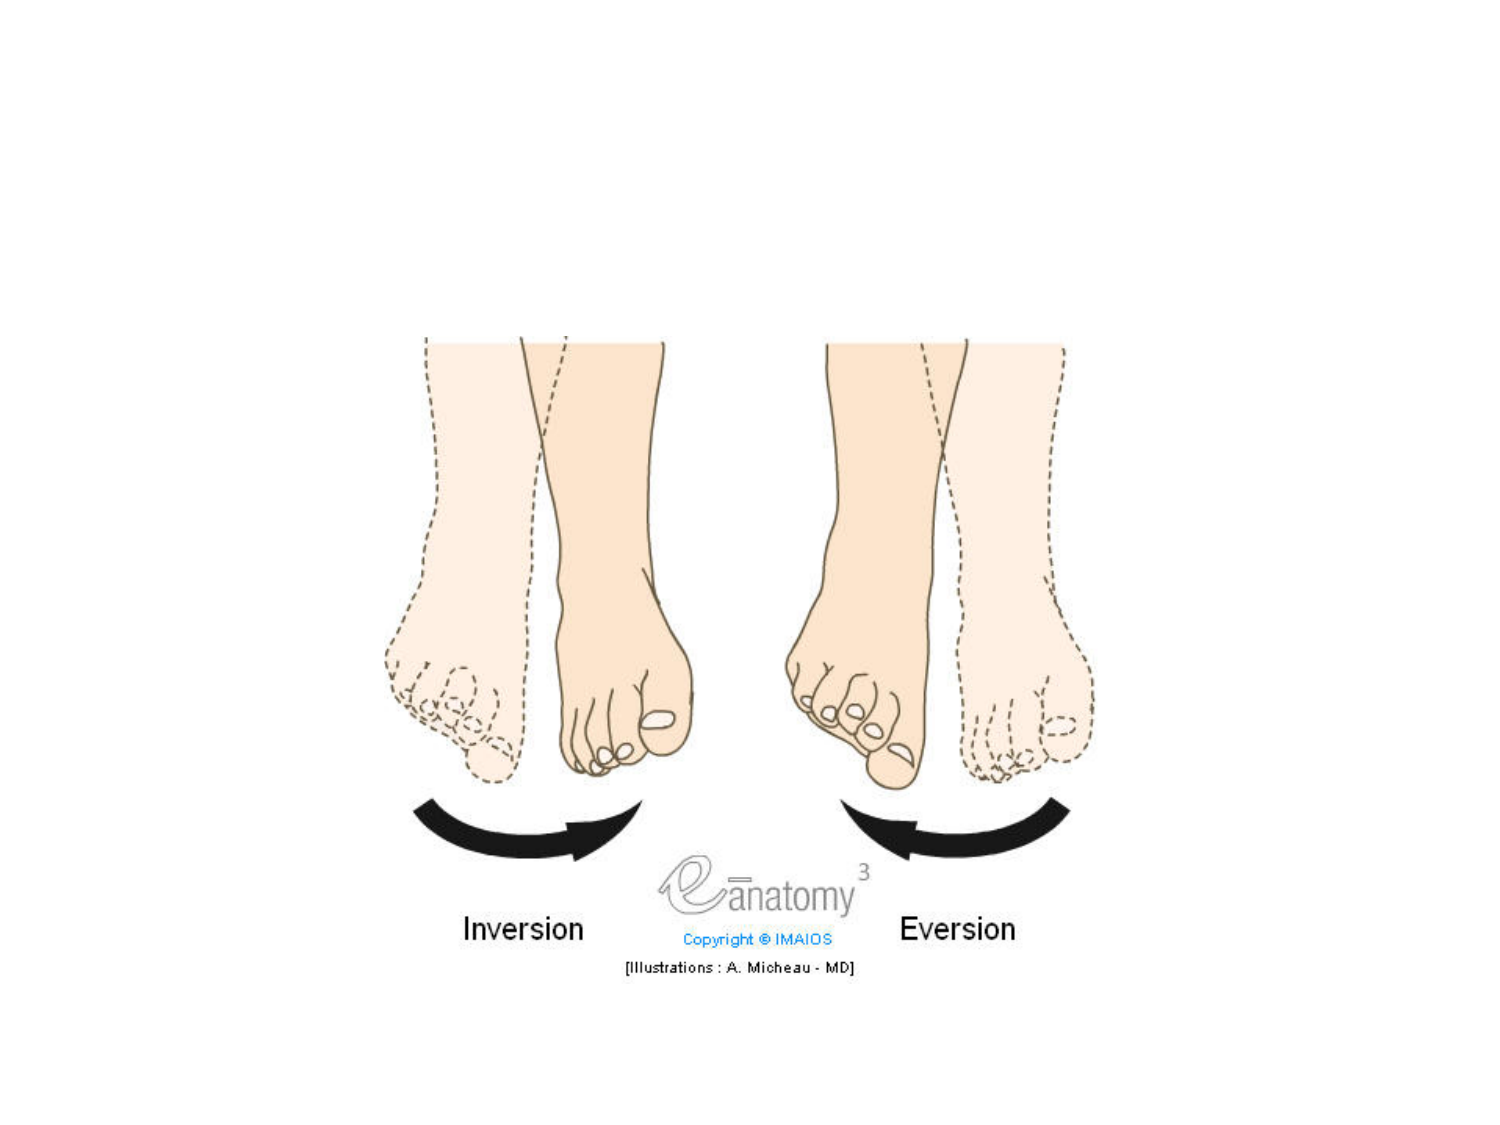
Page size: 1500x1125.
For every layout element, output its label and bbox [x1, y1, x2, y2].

picture [384, 336, 1104, 985]
